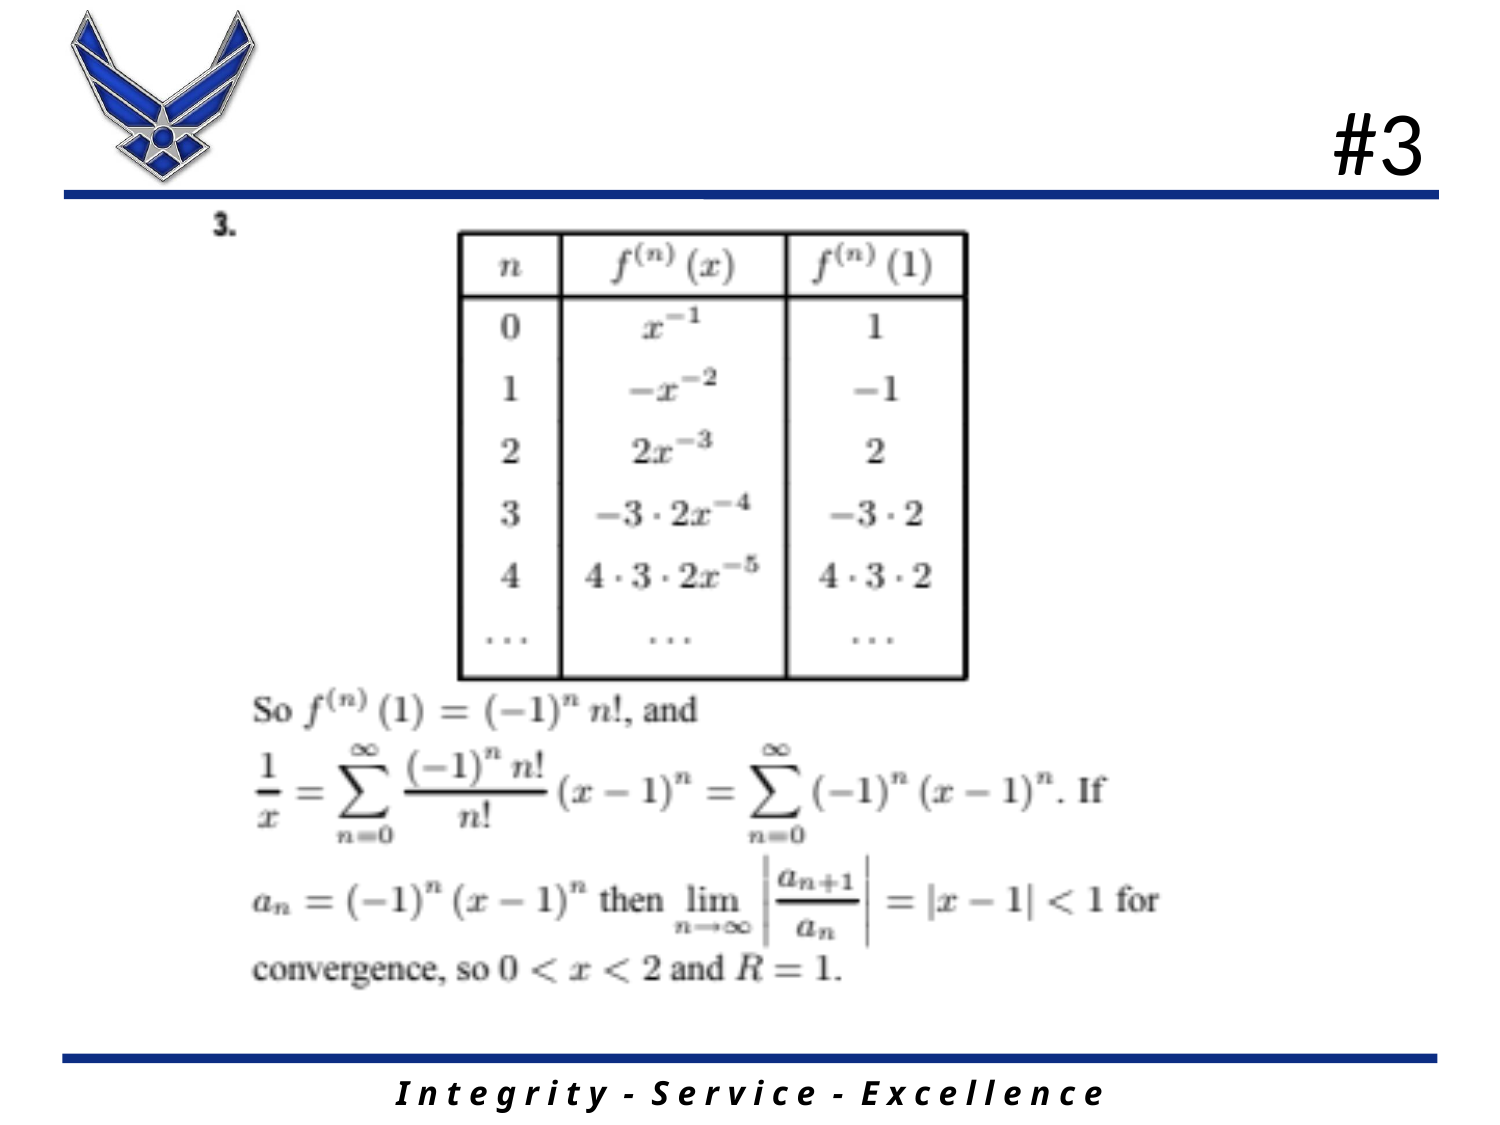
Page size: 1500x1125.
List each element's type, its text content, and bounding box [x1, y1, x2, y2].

title #3 [270, 45, 1440, 233]
picture [65, 5, 1207, 1025]
